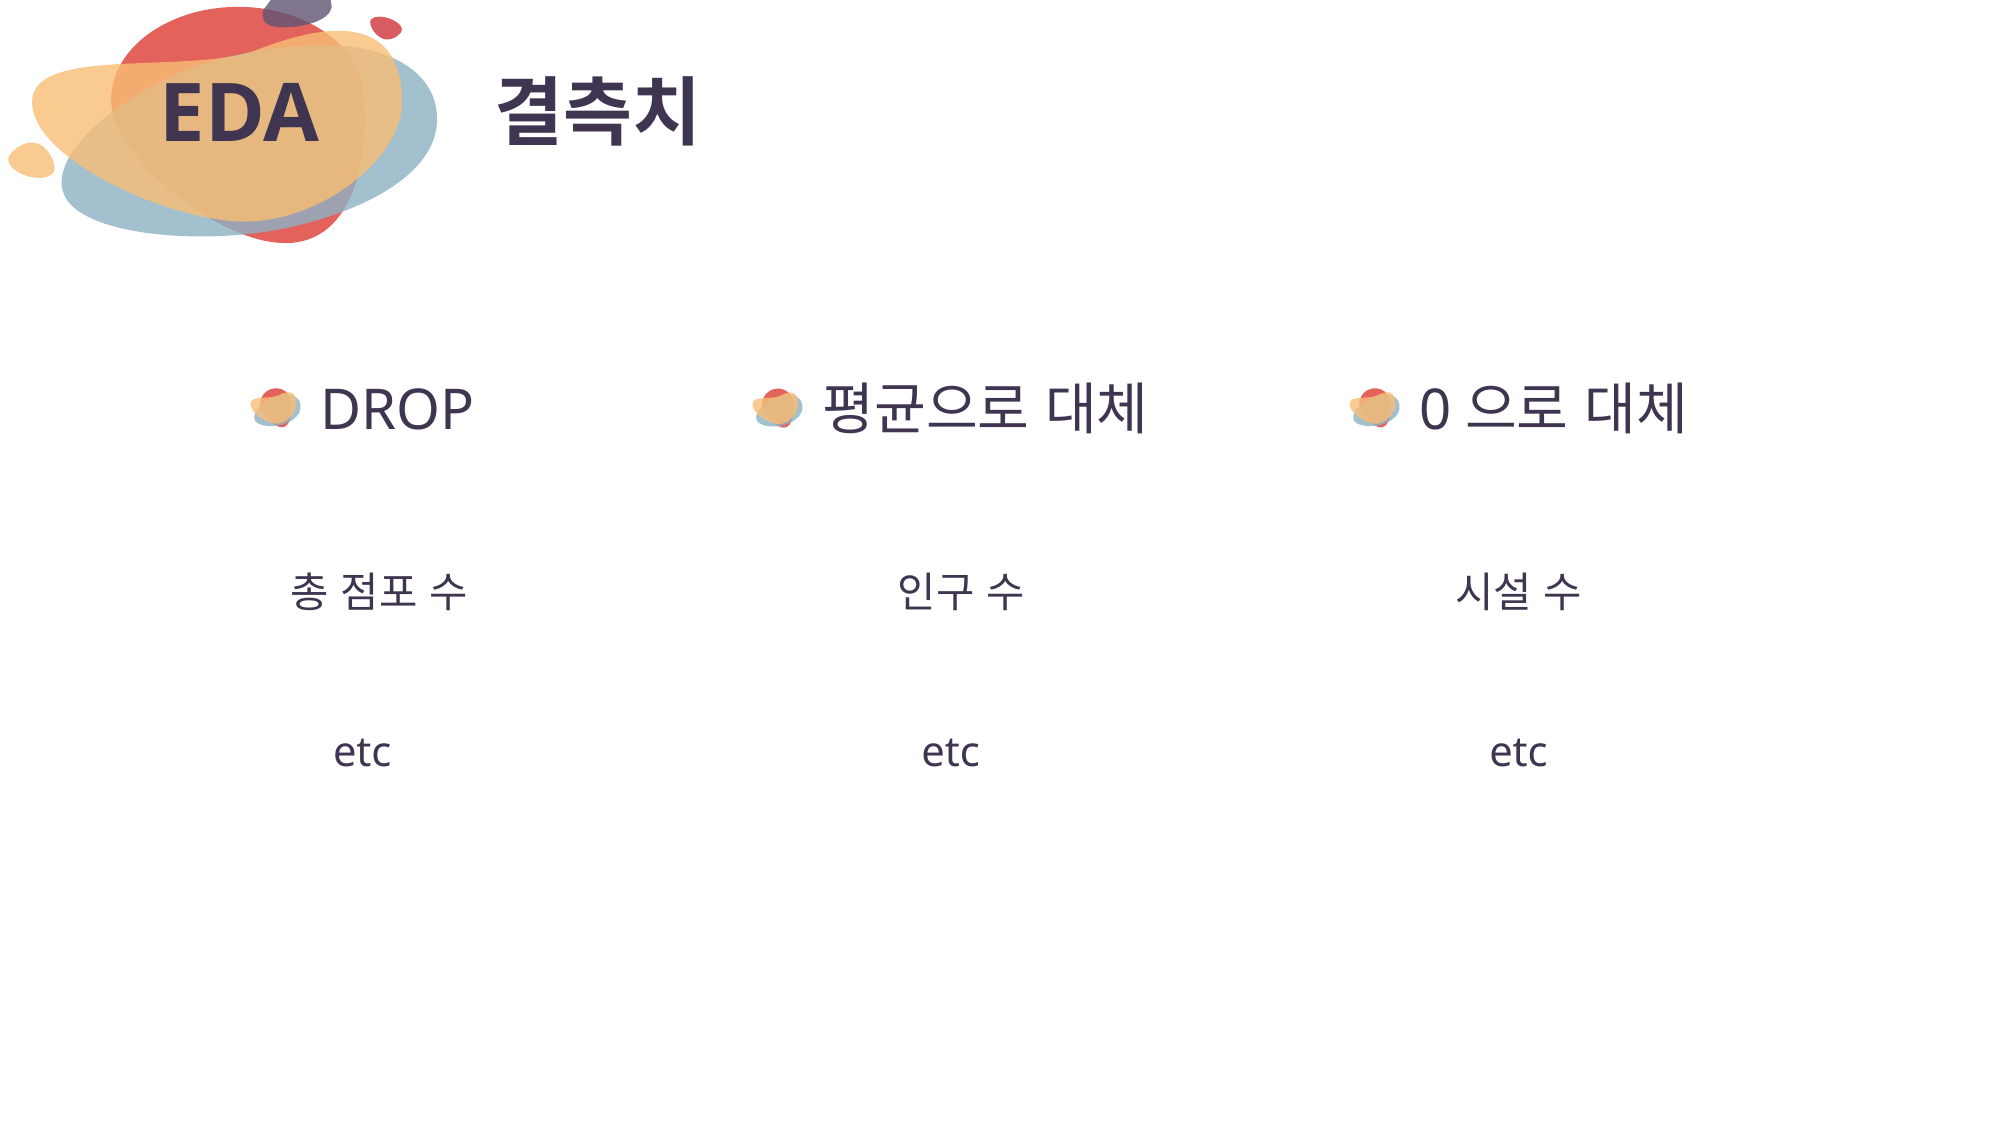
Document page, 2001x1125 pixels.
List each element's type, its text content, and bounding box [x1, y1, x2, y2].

list 0으로 대체 시설 수 etc [1198, 373, 1840, 1049]
text_box 평균으로 대체 인구 수 etc [718, 373, 1182, 1049]
list EDA [144, 23, 335, 209]
text_box DROP 총 점포 수 etc [144, 373, 581, 1049]
text_box 결측치 [479, 22, 1863, 209]
